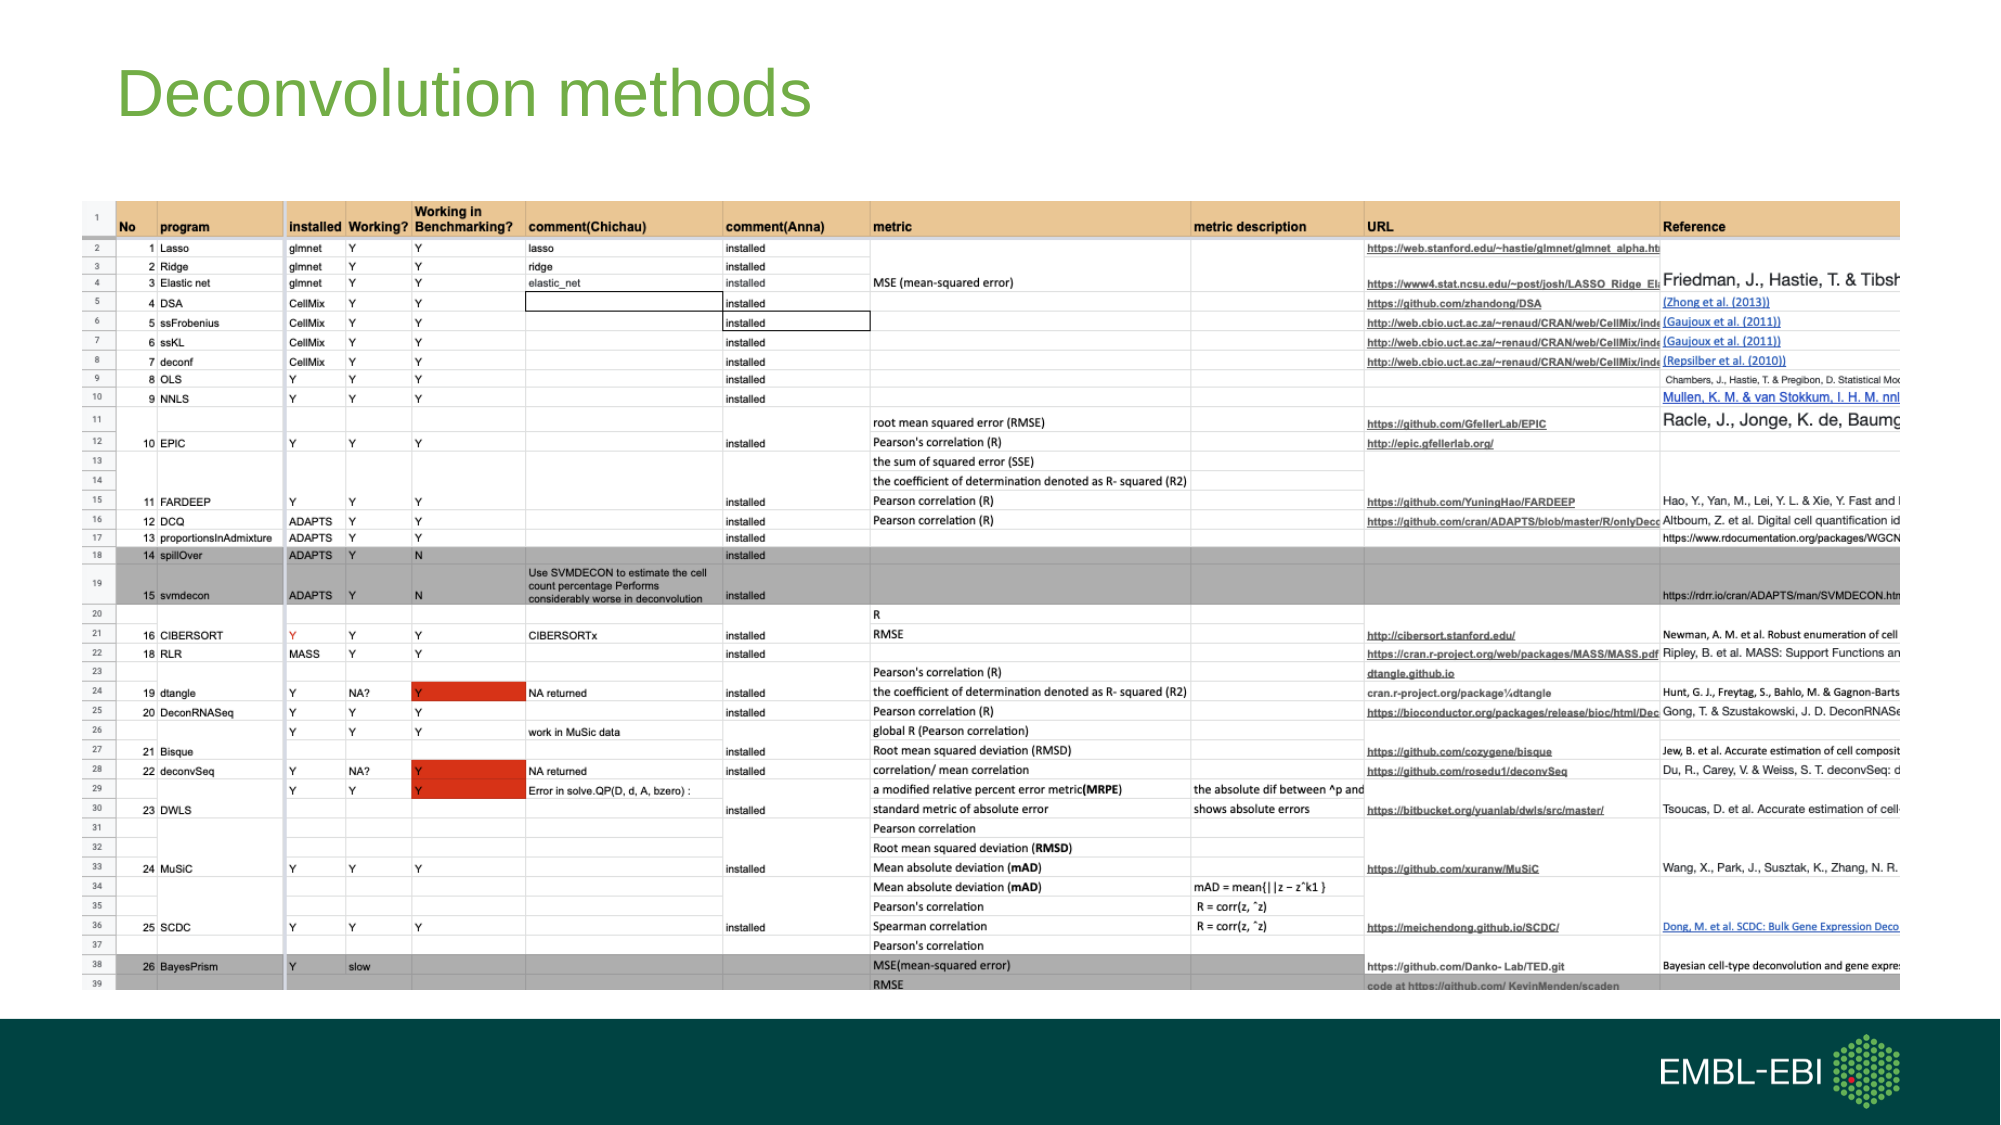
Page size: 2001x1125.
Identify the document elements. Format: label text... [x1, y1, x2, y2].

picture [1661, 1034, 1900, 1109]
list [82, 201, 1901, 990]
title Deconvolution methods [116, 50, 1900, 175]
